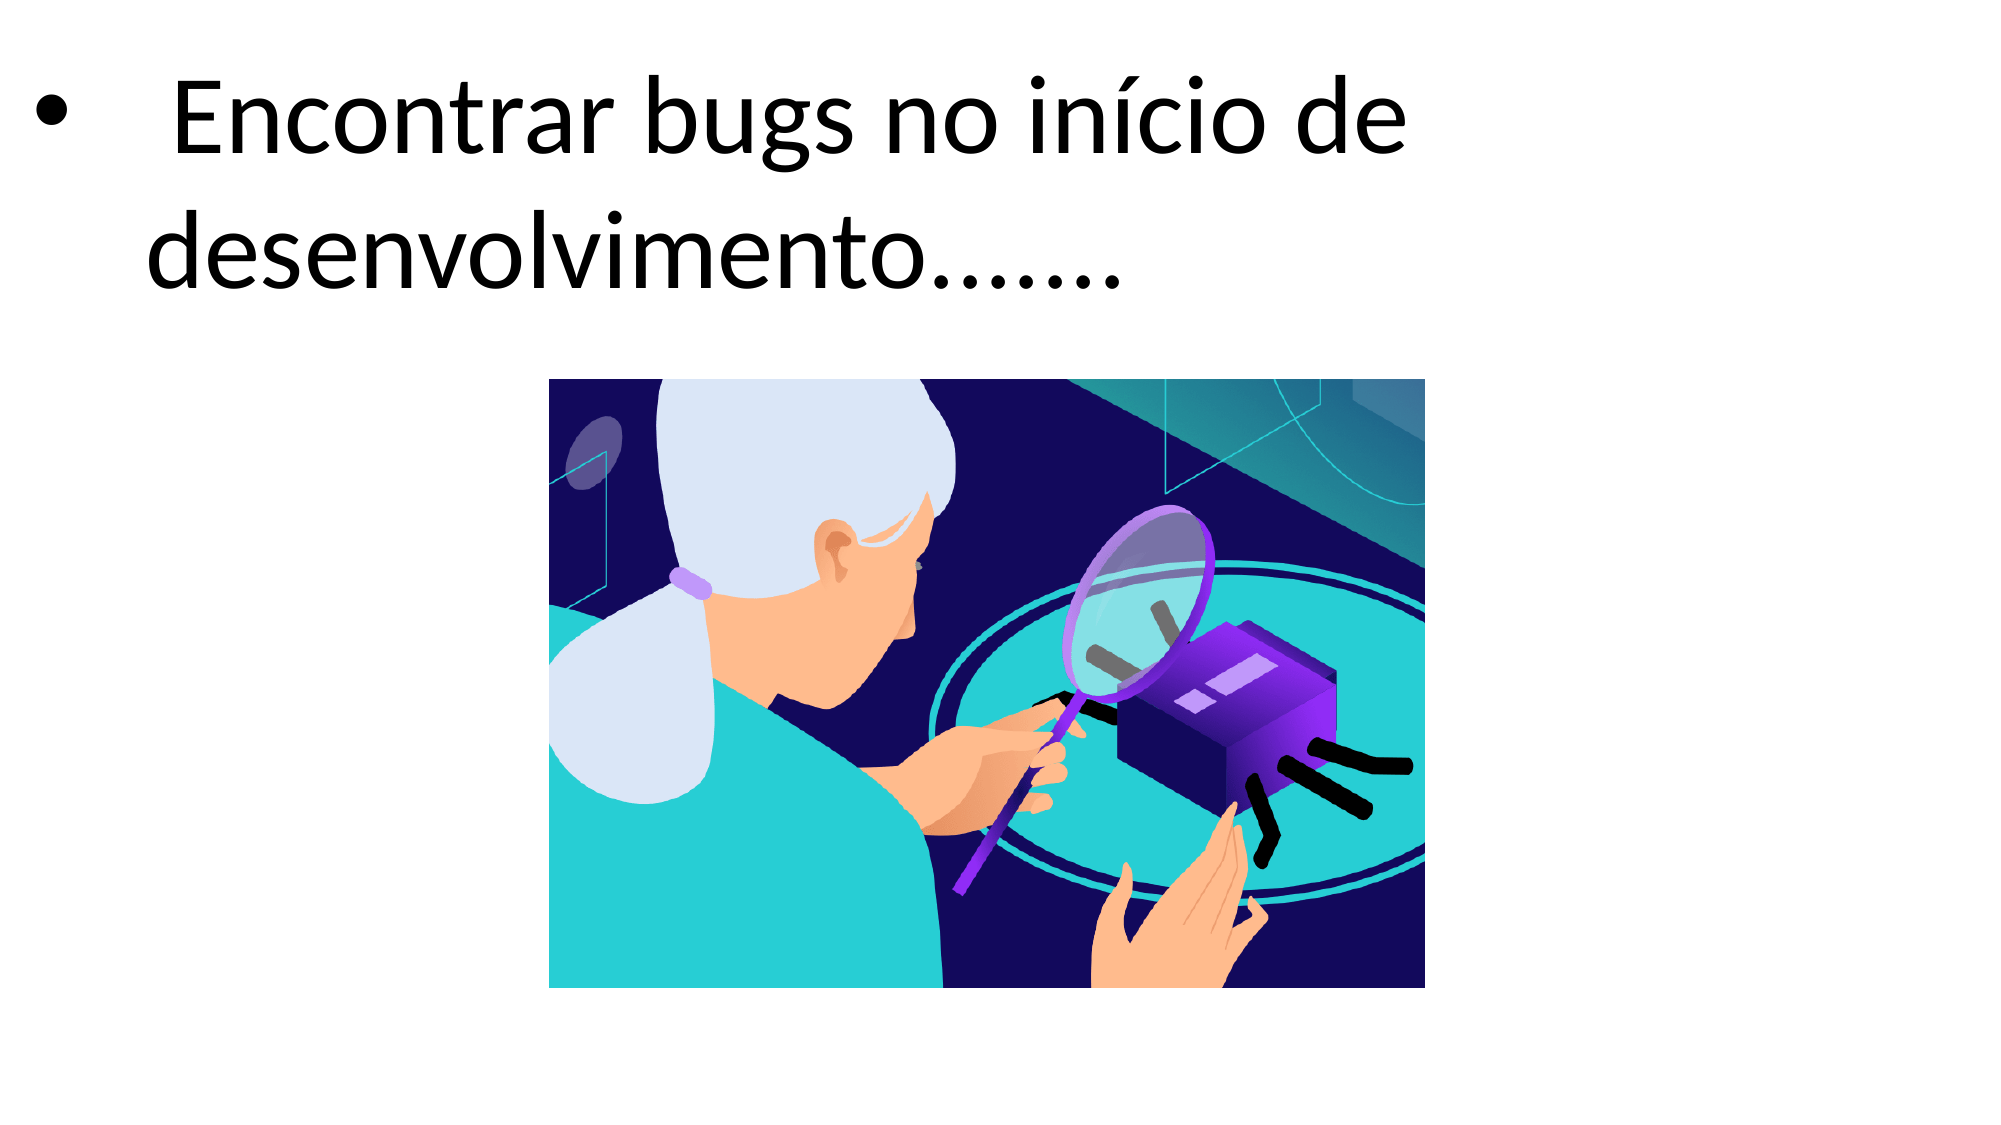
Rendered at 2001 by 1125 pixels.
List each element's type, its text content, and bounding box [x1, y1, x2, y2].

picture [548, 378, 1426, 988]
text_box Encontrar bugs no início de desenvolvimento....... [17, 33, 1957, 322]
